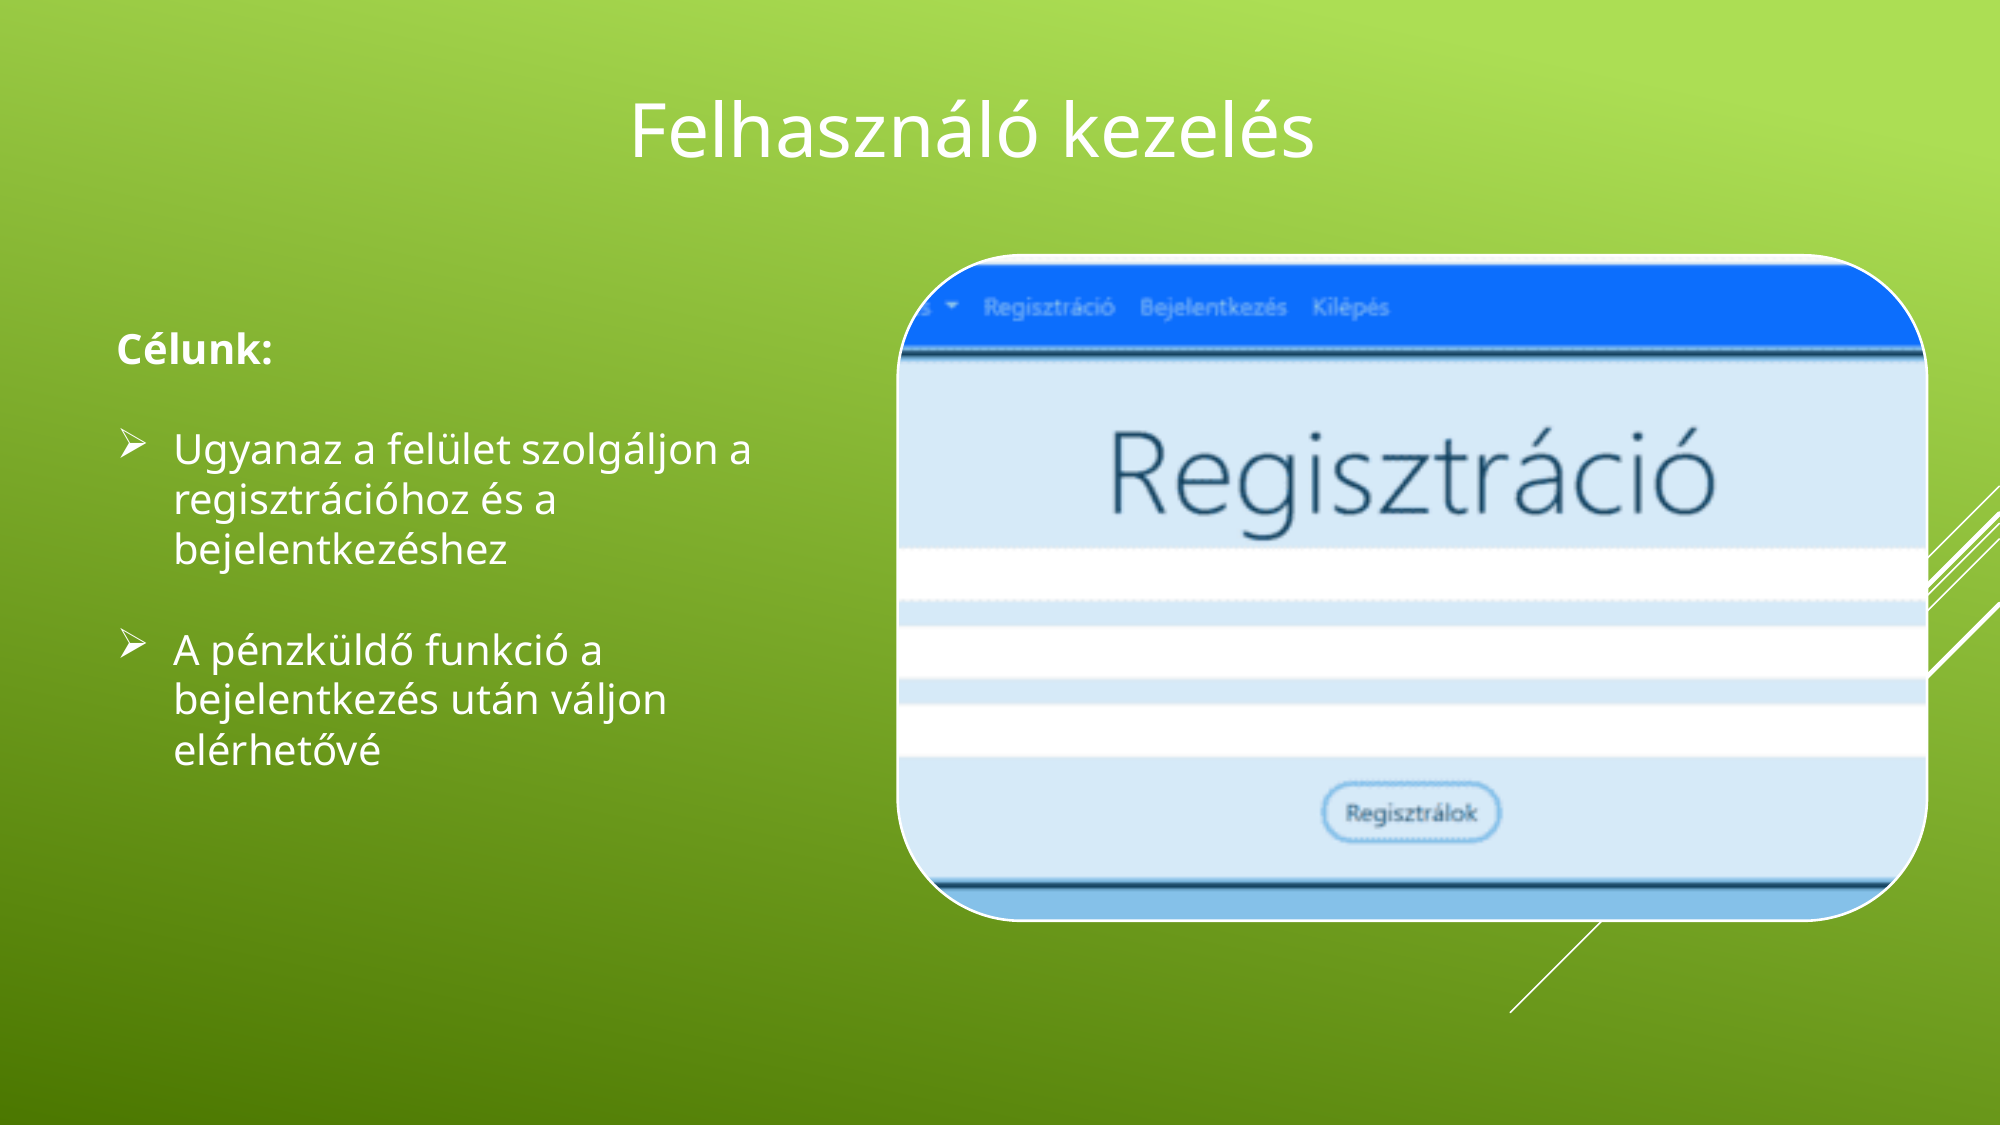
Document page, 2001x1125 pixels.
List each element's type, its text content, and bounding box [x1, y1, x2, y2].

text_box [896, 253, 1929, 923]
text_box Célunk: Ugyanaz a felület szolgáljon a regisztrációhoz és a bejelentkezéshez A pénzküldő funkció a bejelentkezés után váljon elérhetővé [102, 315, 836, 781]
text_box Felhasználó kezelés [171, 74, 1775, 180]
